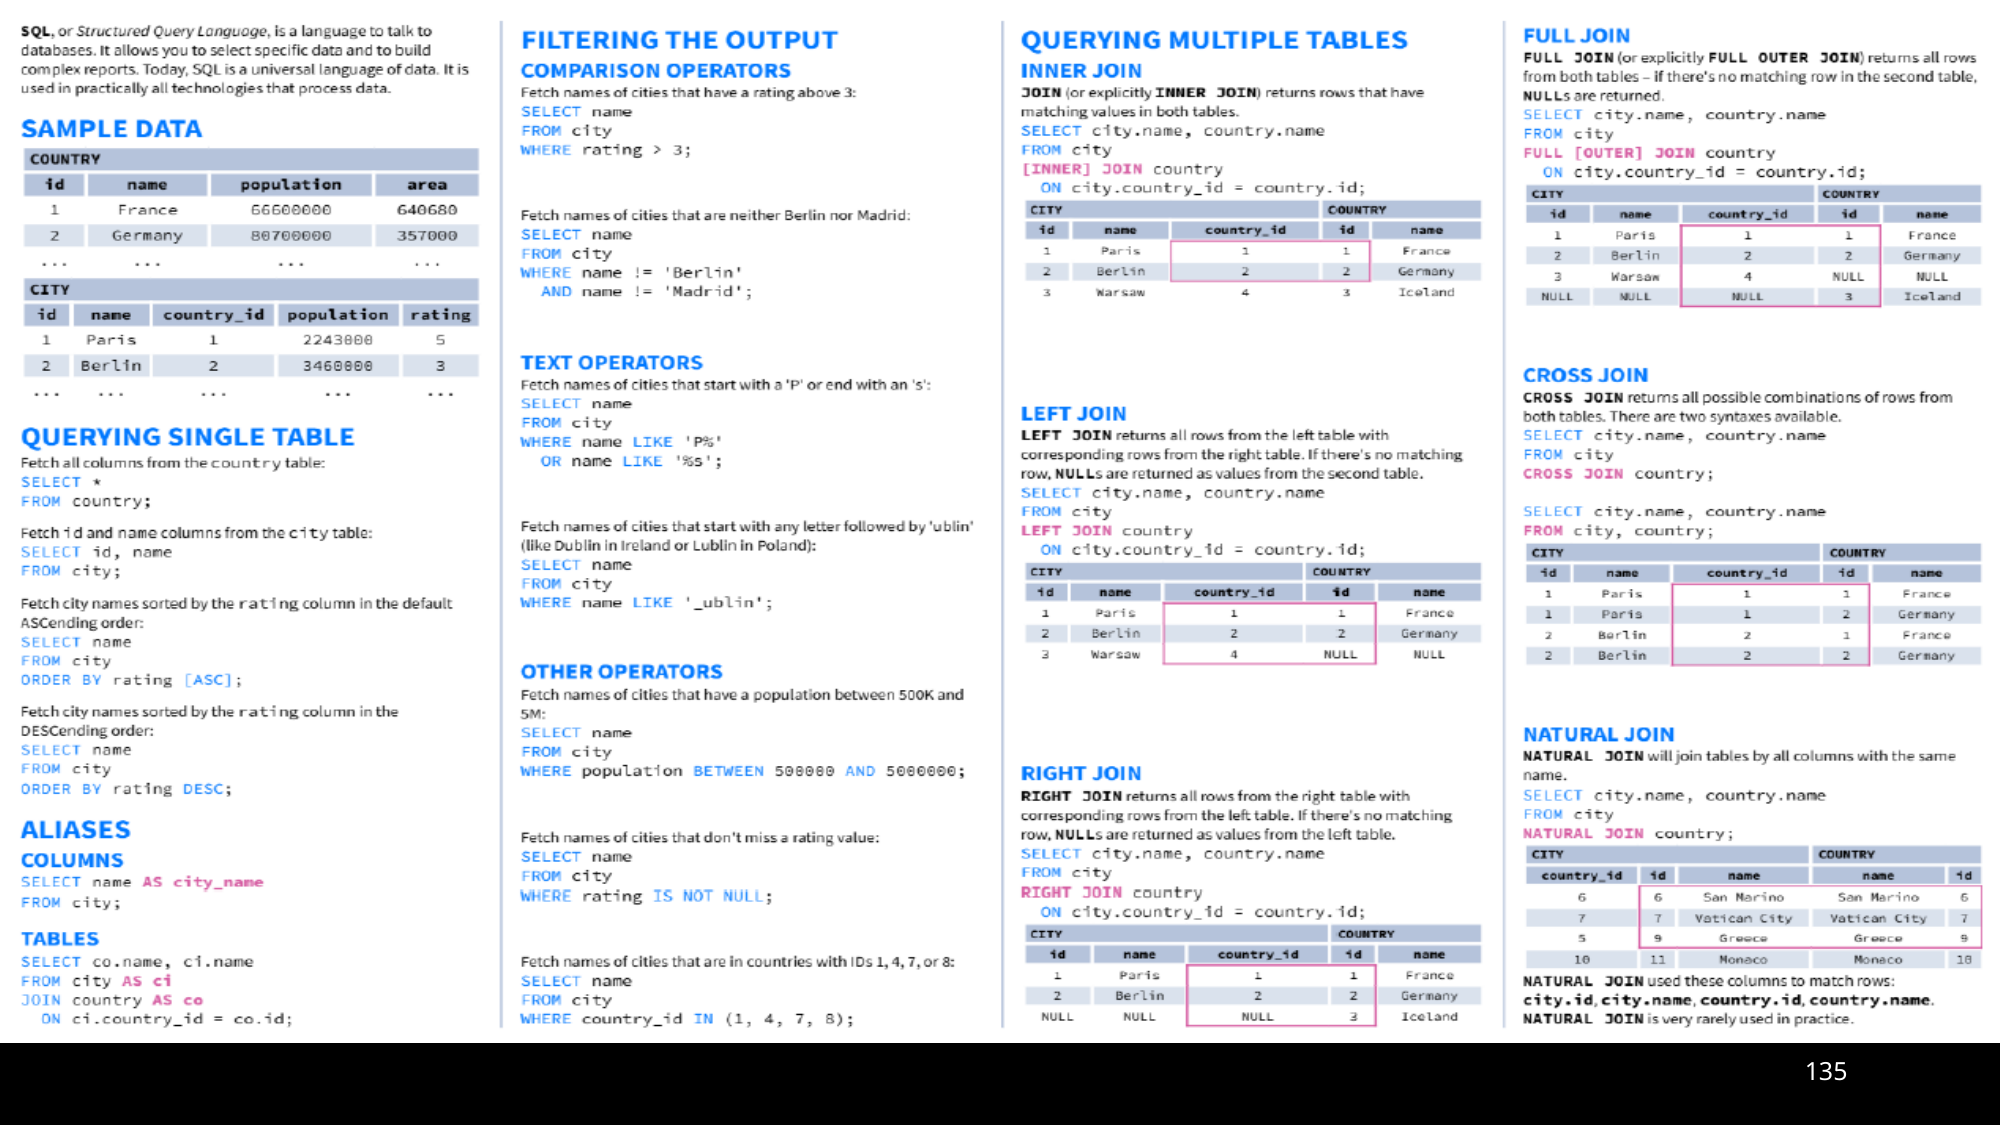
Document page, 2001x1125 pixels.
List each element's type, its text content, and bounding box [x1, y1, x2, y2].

slide_number 135 [1412, 1042, 1863, 1103]
text_box [0, 0, 2000, 1044]
